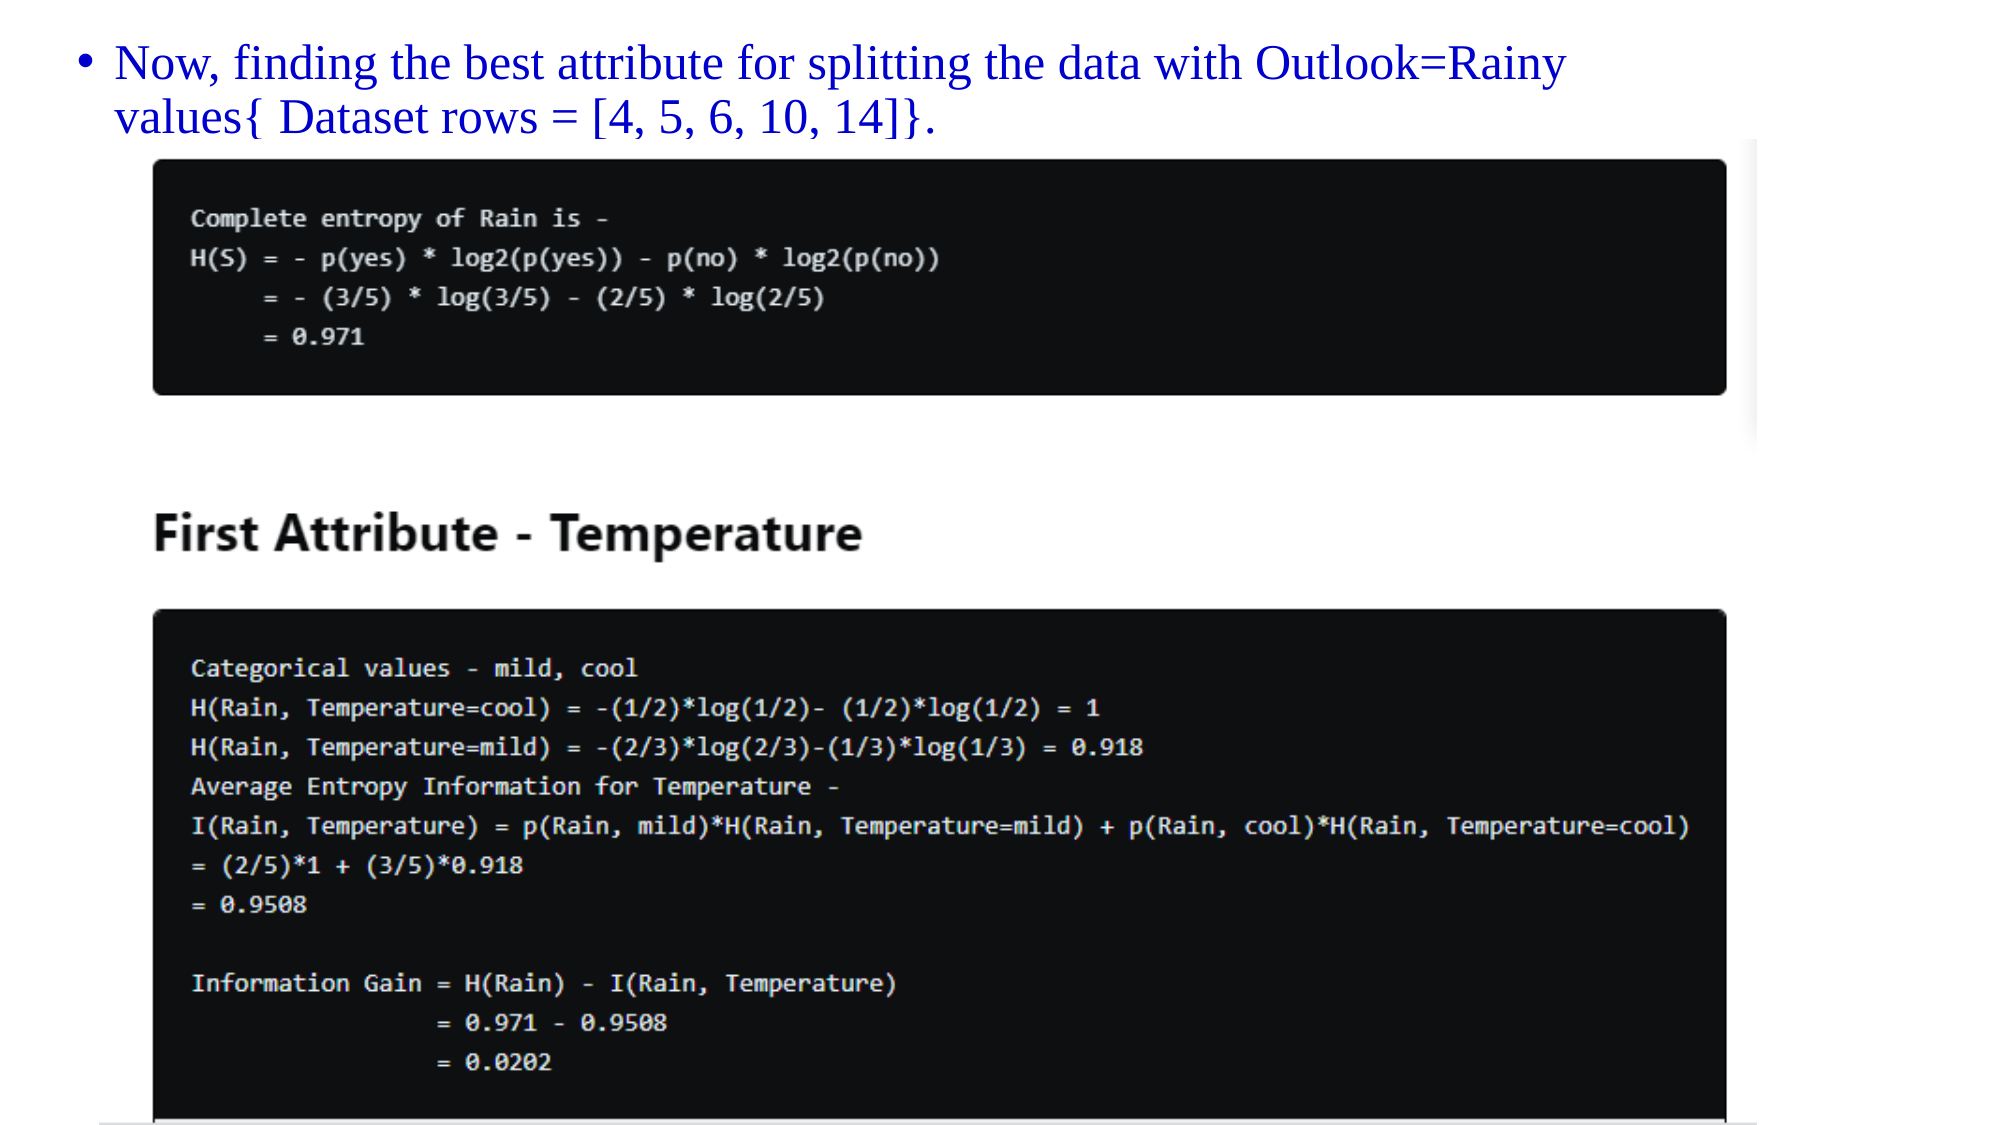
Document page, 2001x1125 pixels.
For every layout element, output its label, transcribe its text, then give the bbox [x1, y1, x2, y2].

picture [99, 139, 1757, 1125]
list Now, finding the best attribute for splitting the data with Outlook=Rainy values{ Dataset rows = [4, 5, 6, 10, 14]}. [61, 29, 1900, 1024]
